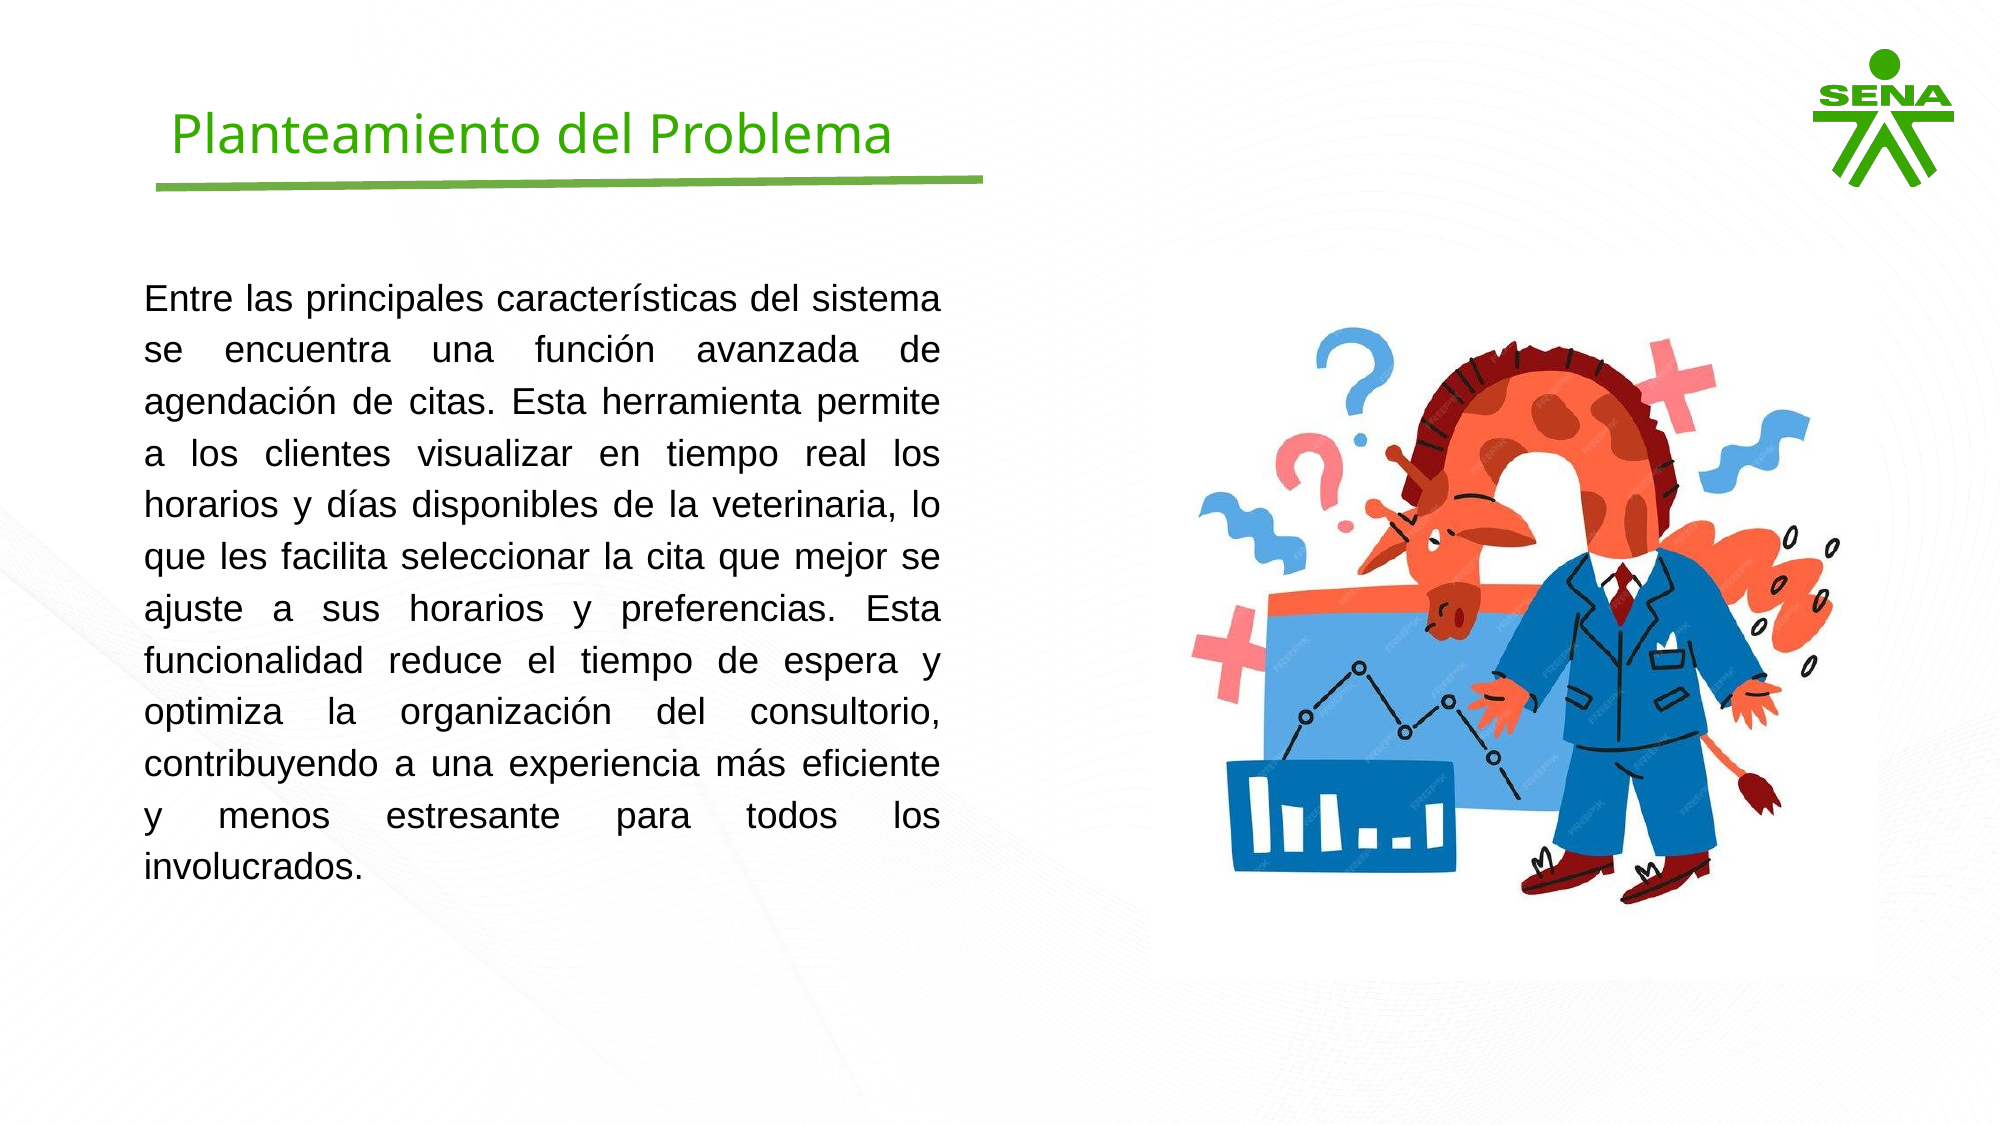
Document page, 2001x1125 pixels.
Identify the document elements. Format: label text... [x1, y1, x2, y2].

text_box Entre las principales características del sistema se encuentra una función avanzada de agendación de citas. Esta herramienta permite a los clientes visualizar en tiempo real los horarios y días disponibles de la veterinaria, lo que les facilita seleccionar la cita que mejor se ajuste a sus horarios y preferencias. Esta funcionalidad reduce el tiempo de espera y optimiza la organización del consultorio, contribuyendo a una experiencia más eficiente y menos estresante para todos los involucrados. [128, 251, 957, 1040]
picture [0, 0, 2000, 1125]
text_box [155, 179, 984, 188]
text_box Planteamiento del Problema [155, 99, 1066, 276]
